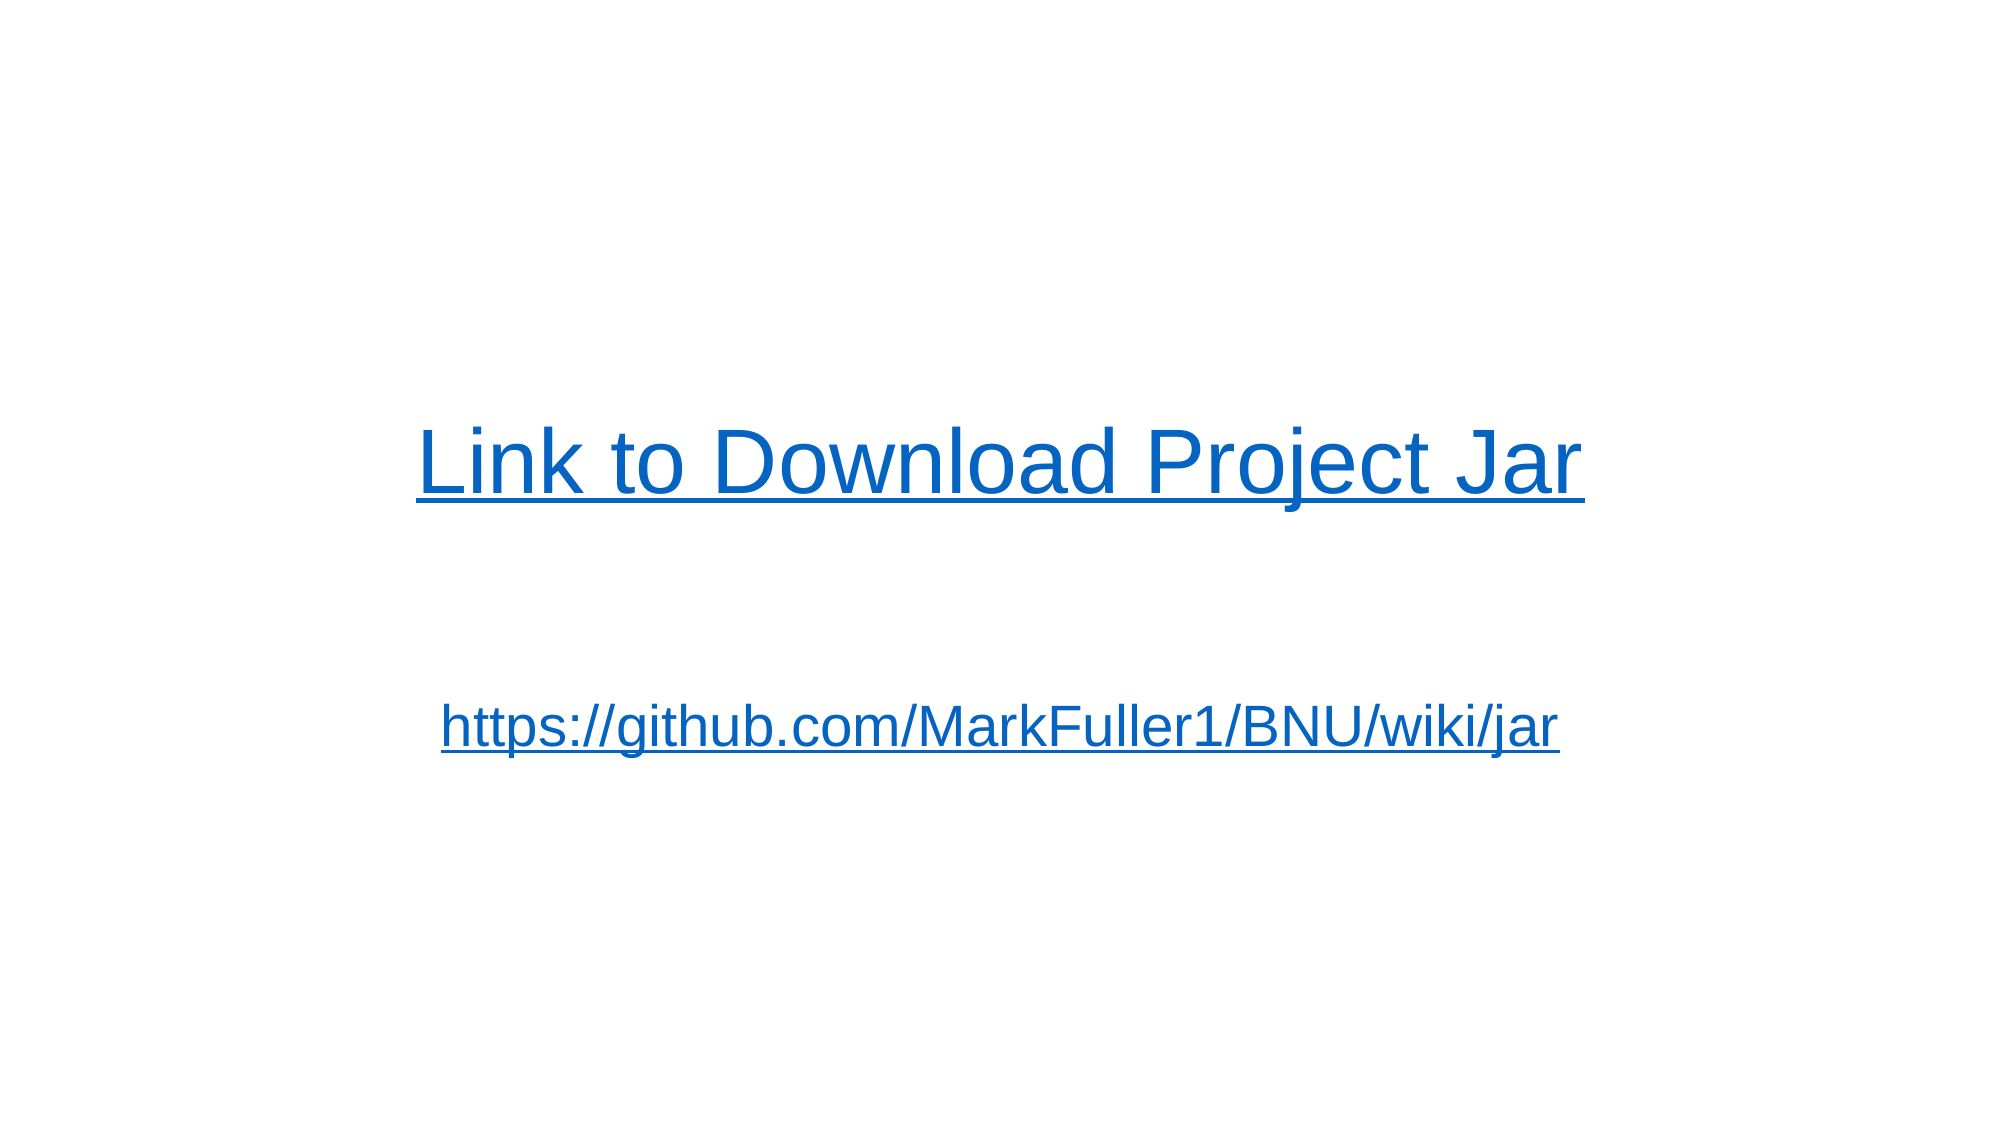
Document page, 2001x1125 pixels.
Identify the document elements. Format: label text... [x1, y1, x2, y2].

text_box https://github.com/MarkFuller1/BNU/wiki/jar [49, 531, 1952, 924]
text_box Link to Download Project Jar [49, 267, 1952, 531]
